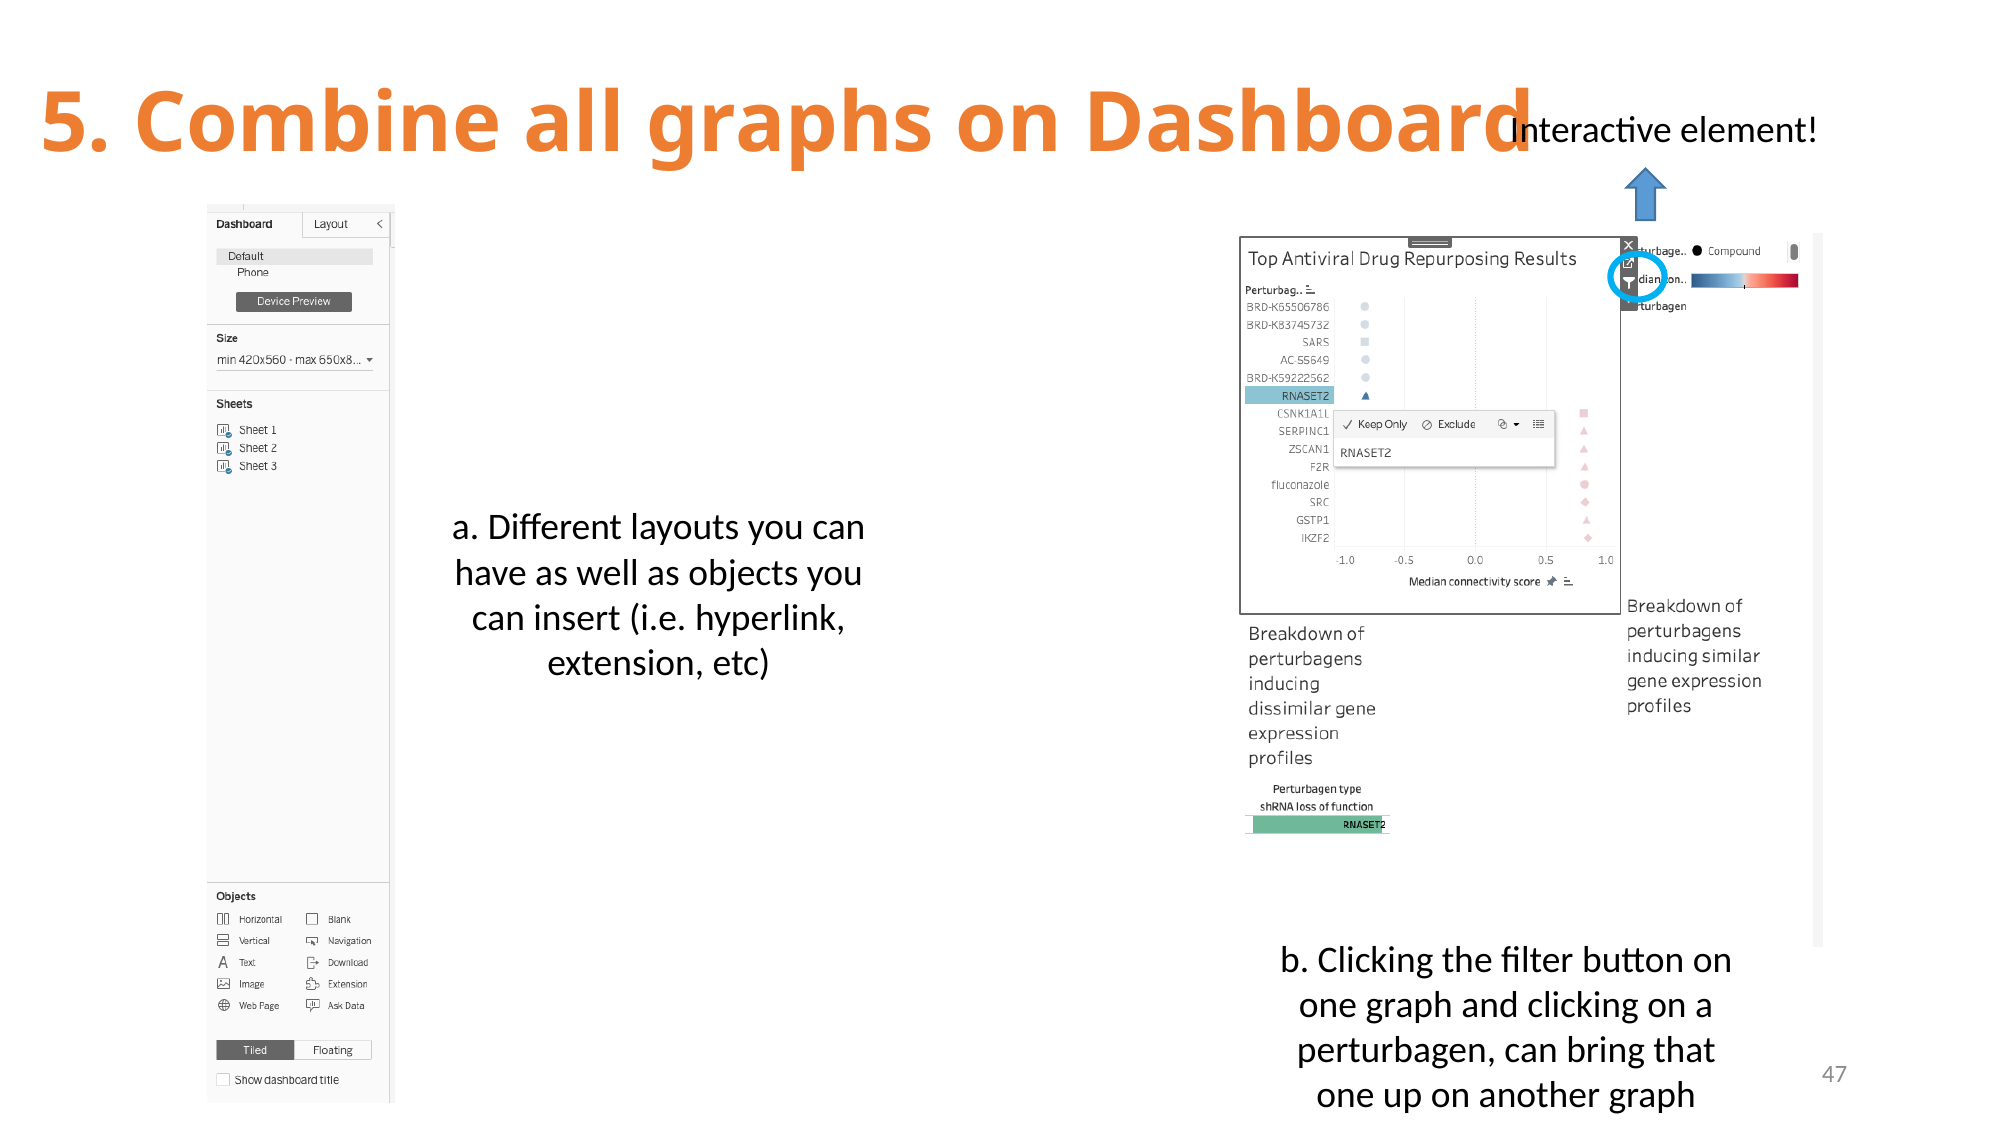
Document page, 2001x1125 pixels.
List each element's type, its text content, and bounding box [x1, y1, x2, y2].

slide_number 47 [1751, 1042, 1863, 1103]
text_box Interactive element! [1420, 97, 1909, 158]
text_box b. Clicking the filter button on one graph and clicking on a perturbagen, can bring that one up on another graph [1262, 947, 1751, 1123]
picture [207, 204, 395, 1103]
text_box a. Different layouts you can have as well as objects you can insert (i.e. hyperlink, extension, etc) [414, 495, 903, 690]
picture [1239, 233, 1823, 947]
title 5. Combine all graphs on Dashboard [25, 15, 1751, 234]
text_box [1624, 167, 1668, 222]
